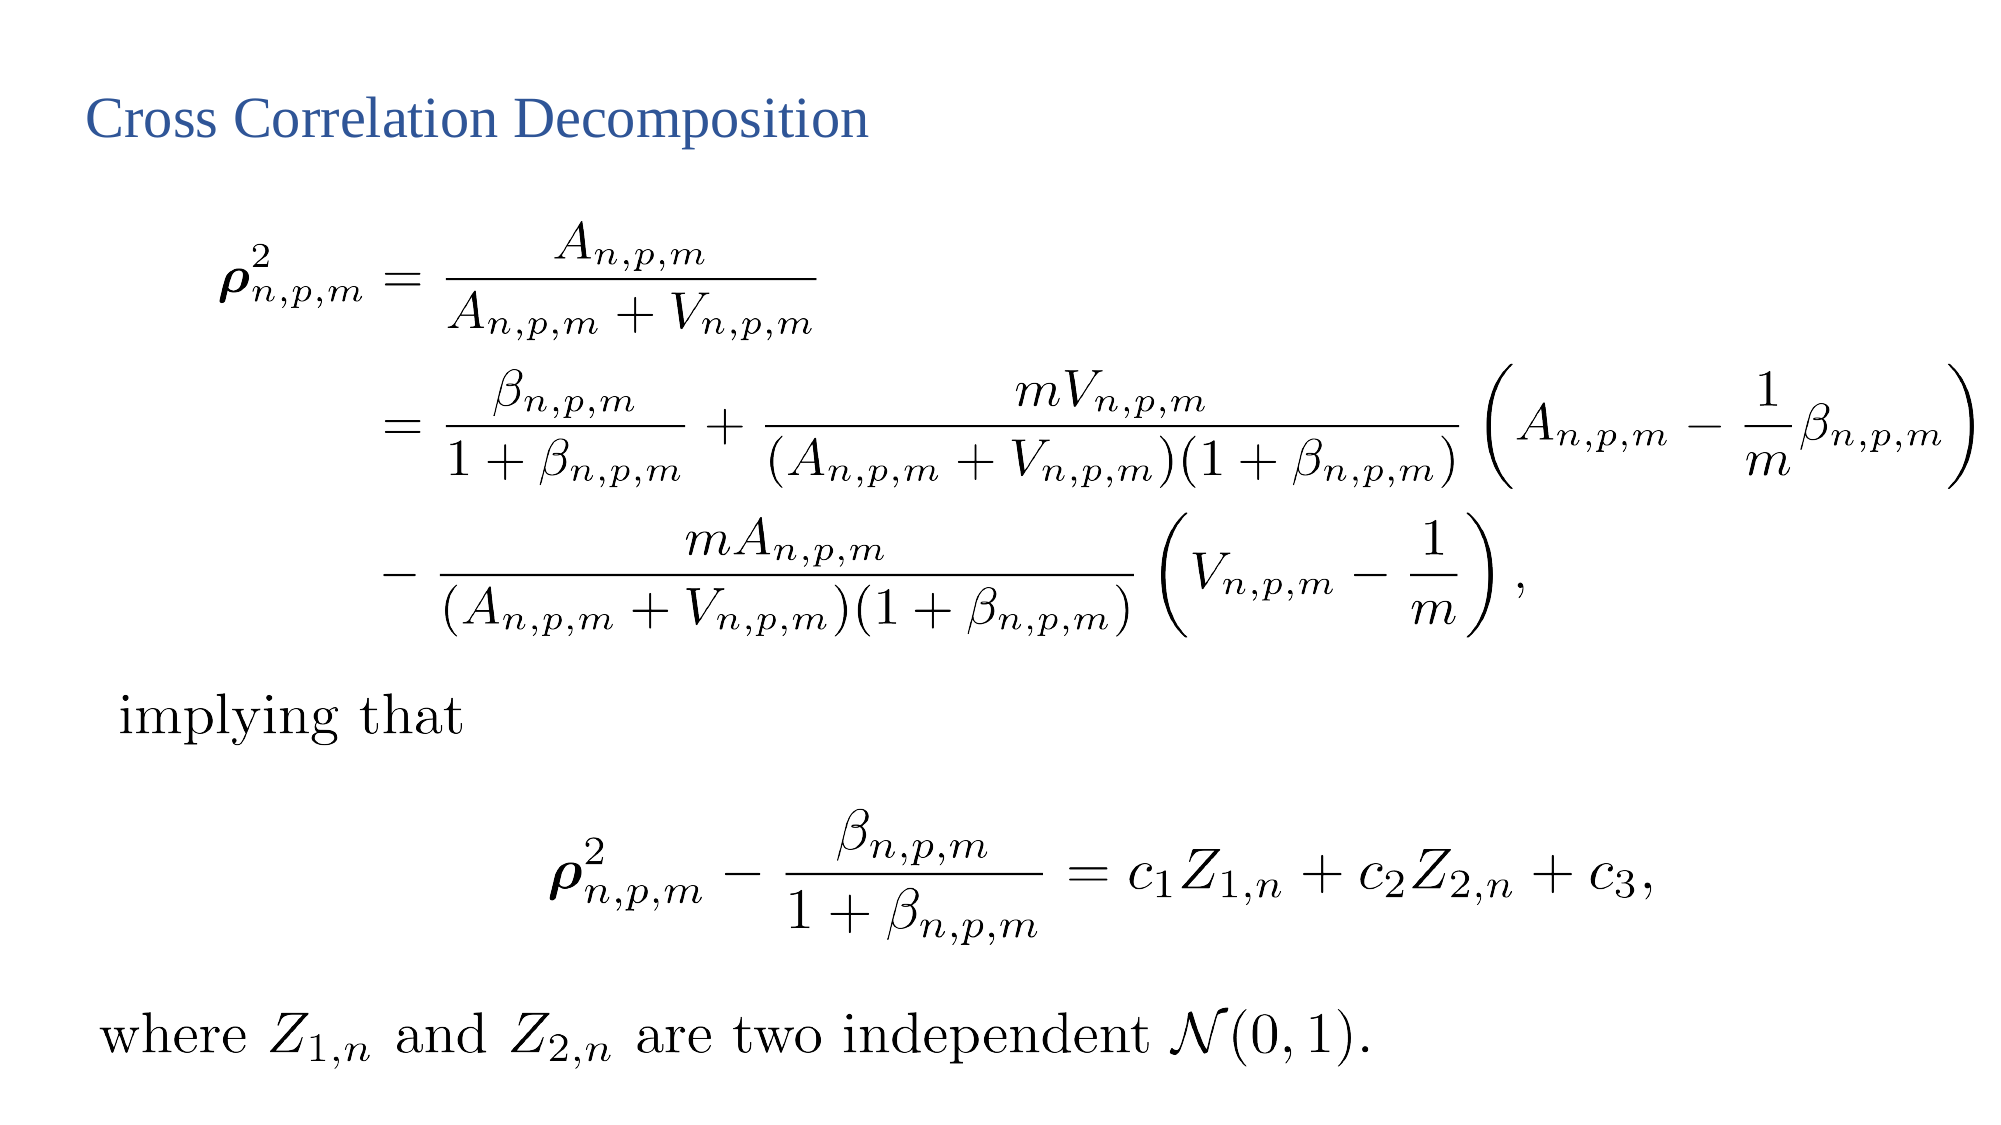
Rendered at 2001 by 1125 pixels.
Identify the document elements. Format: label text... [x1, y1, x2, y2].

text_box Cross Correlation Decomposition [70, 71, 900, 157]
picture [99, 221, 1974, 1069]
